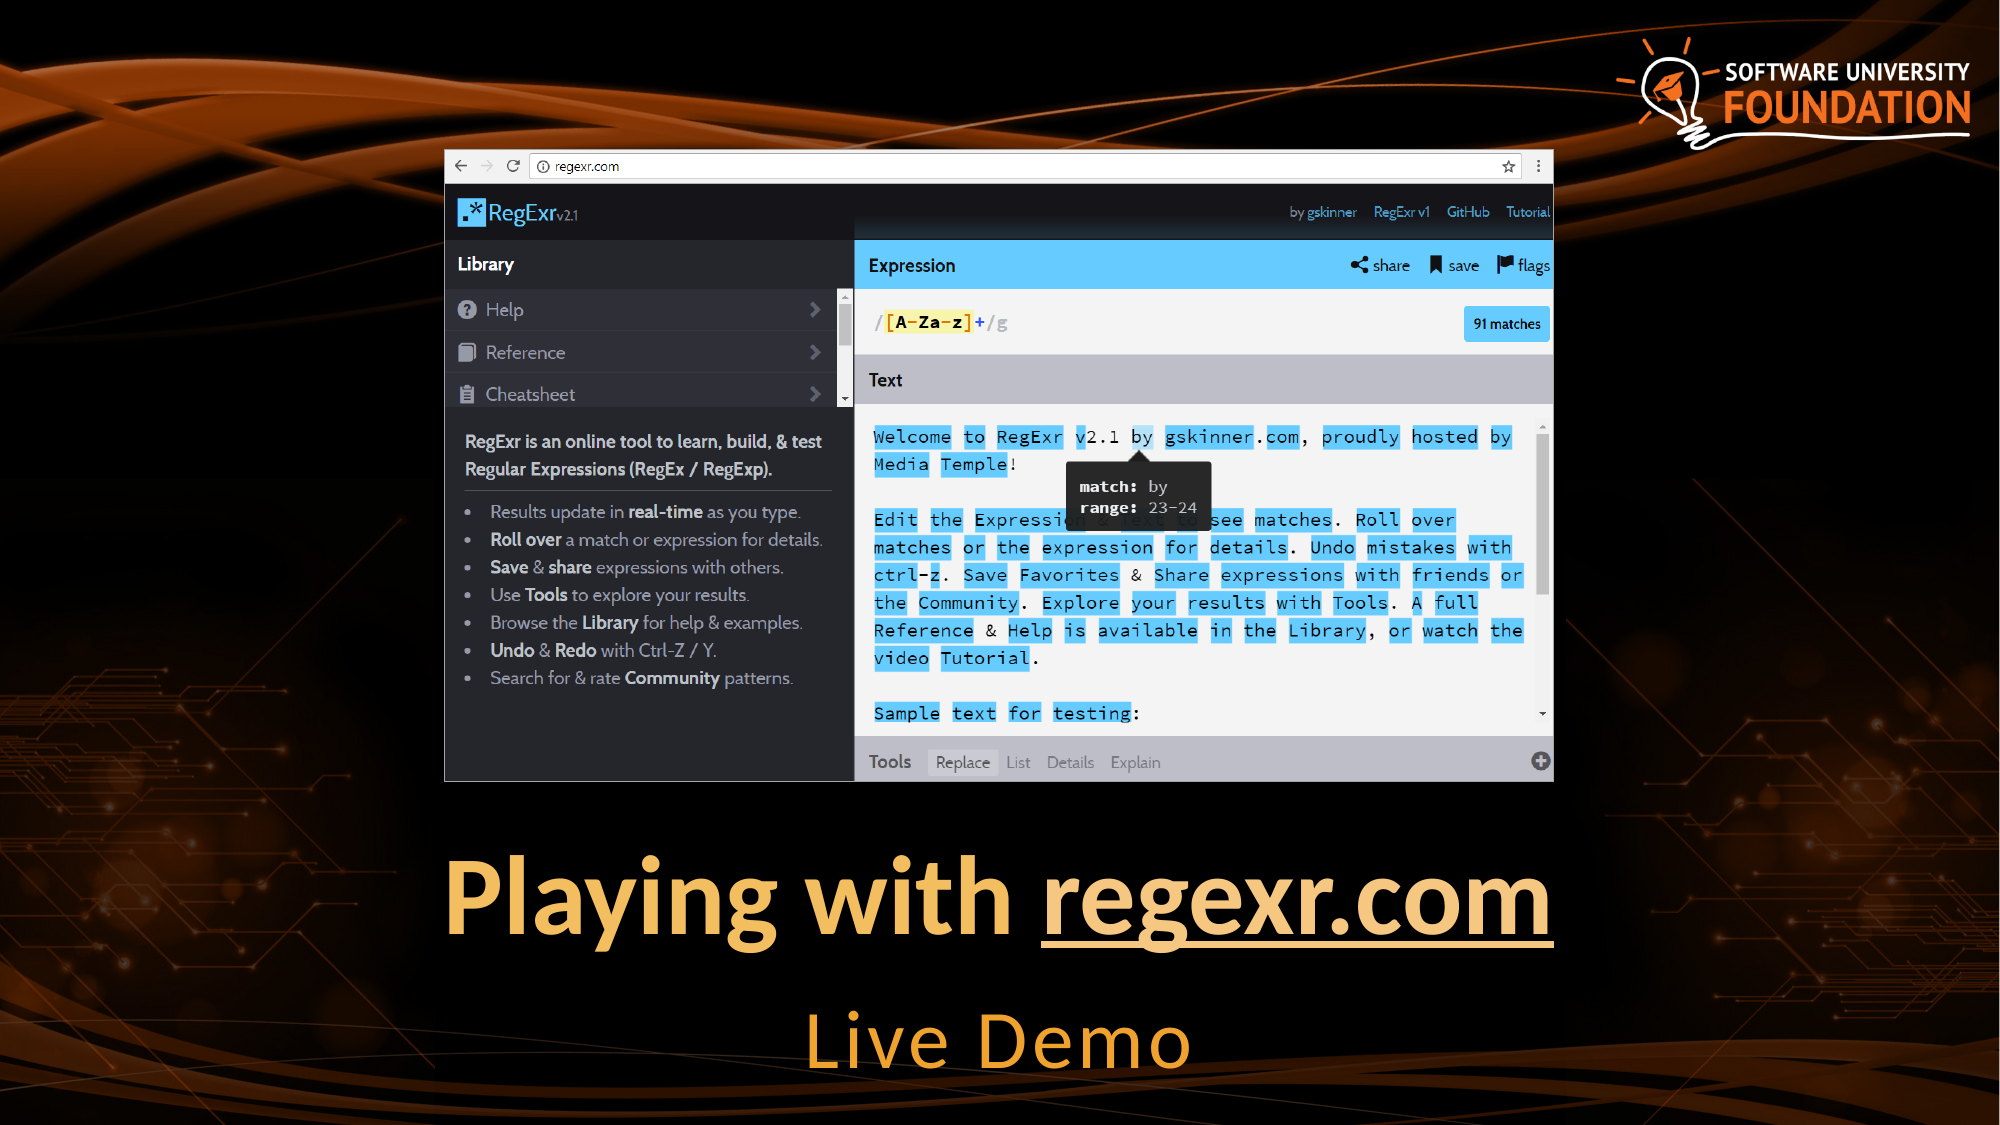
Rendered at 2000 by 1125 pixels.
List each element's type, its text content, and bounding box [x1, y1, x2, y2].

title Playing with regexr.com [265, 829, 1733, 965]
list Live Demo [265, 974, 1733, 1088]
picture [0, 0, 2000, 1125]
